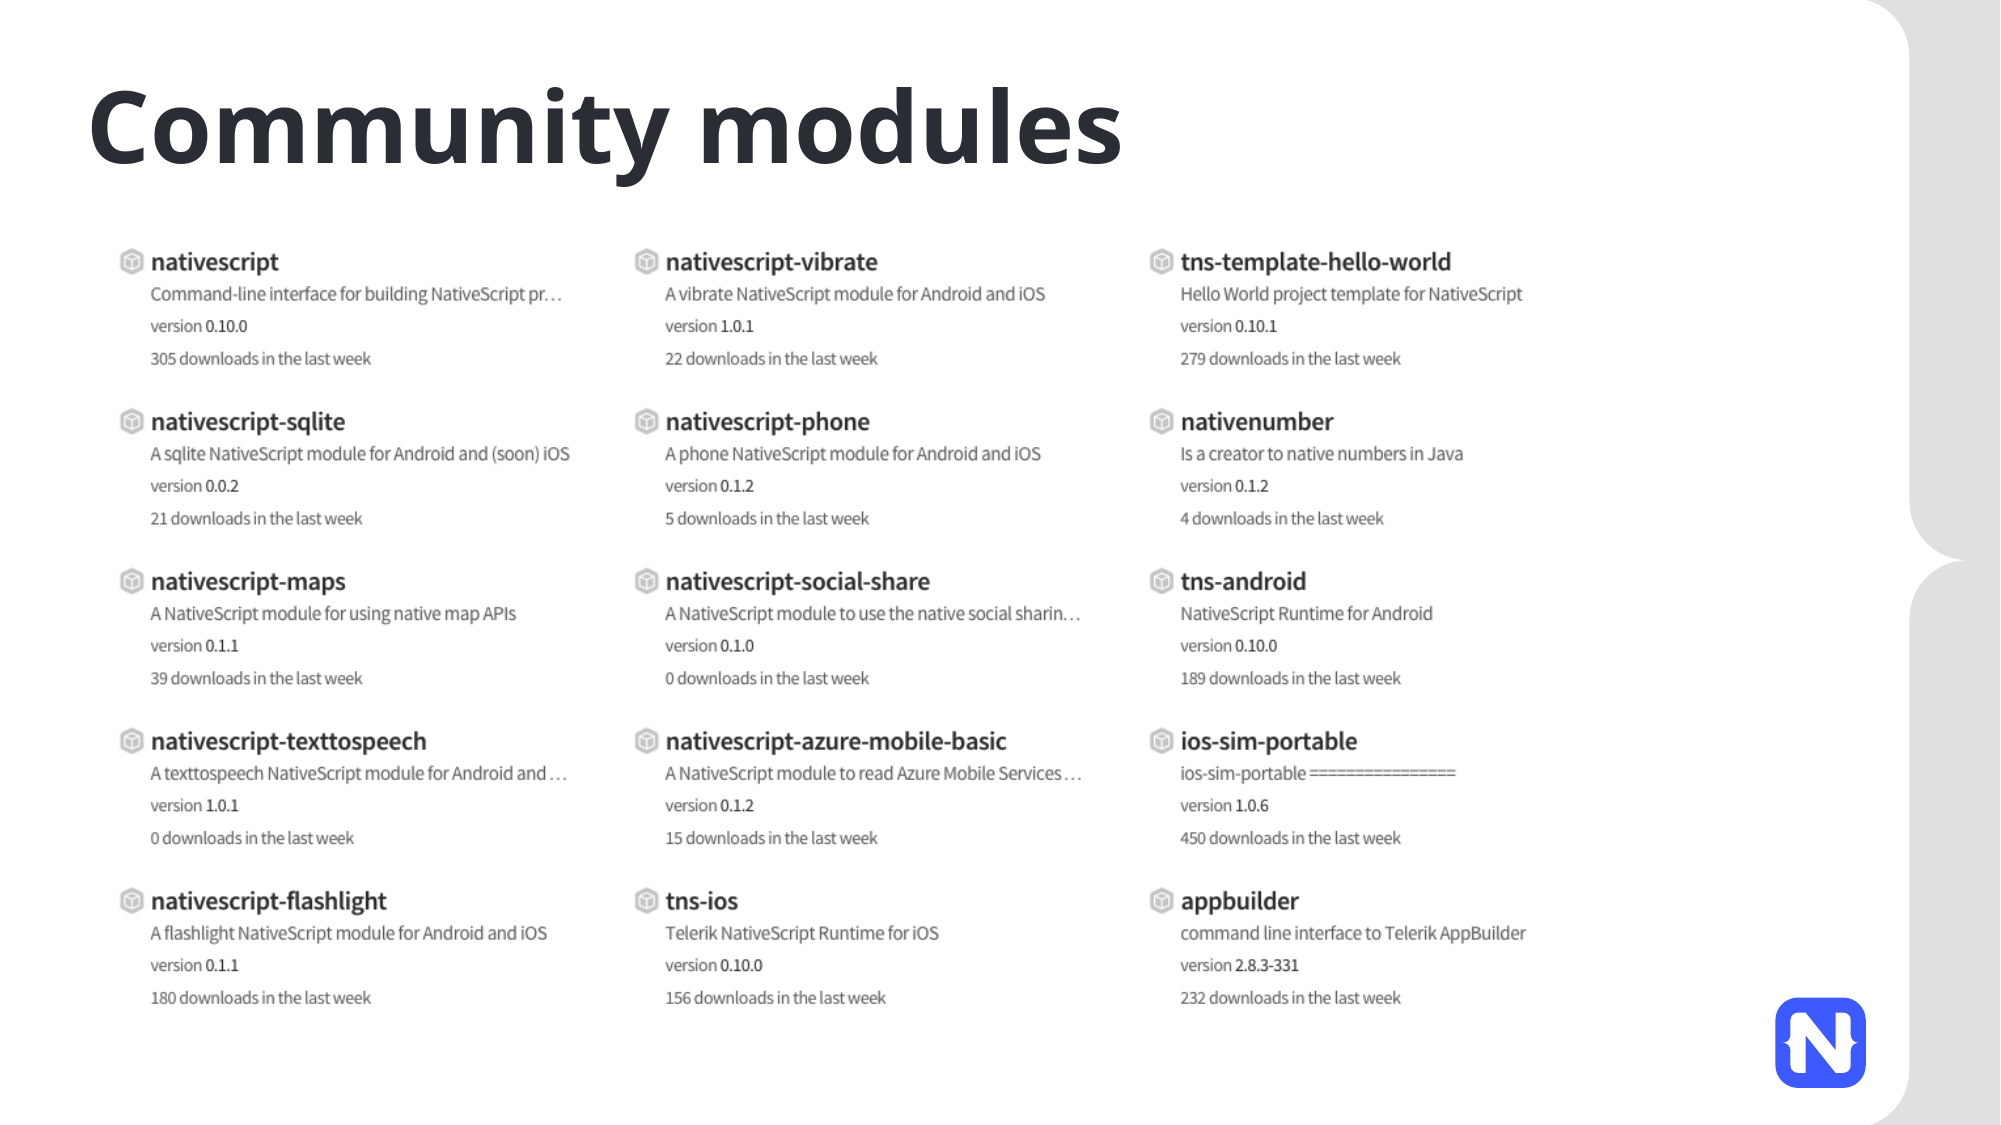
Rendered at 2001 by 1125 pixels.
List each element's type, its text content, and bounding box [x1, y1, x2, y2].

title Community modules [71, 85, 1932, 176]
picture [94, 225, 1566, 1059]
